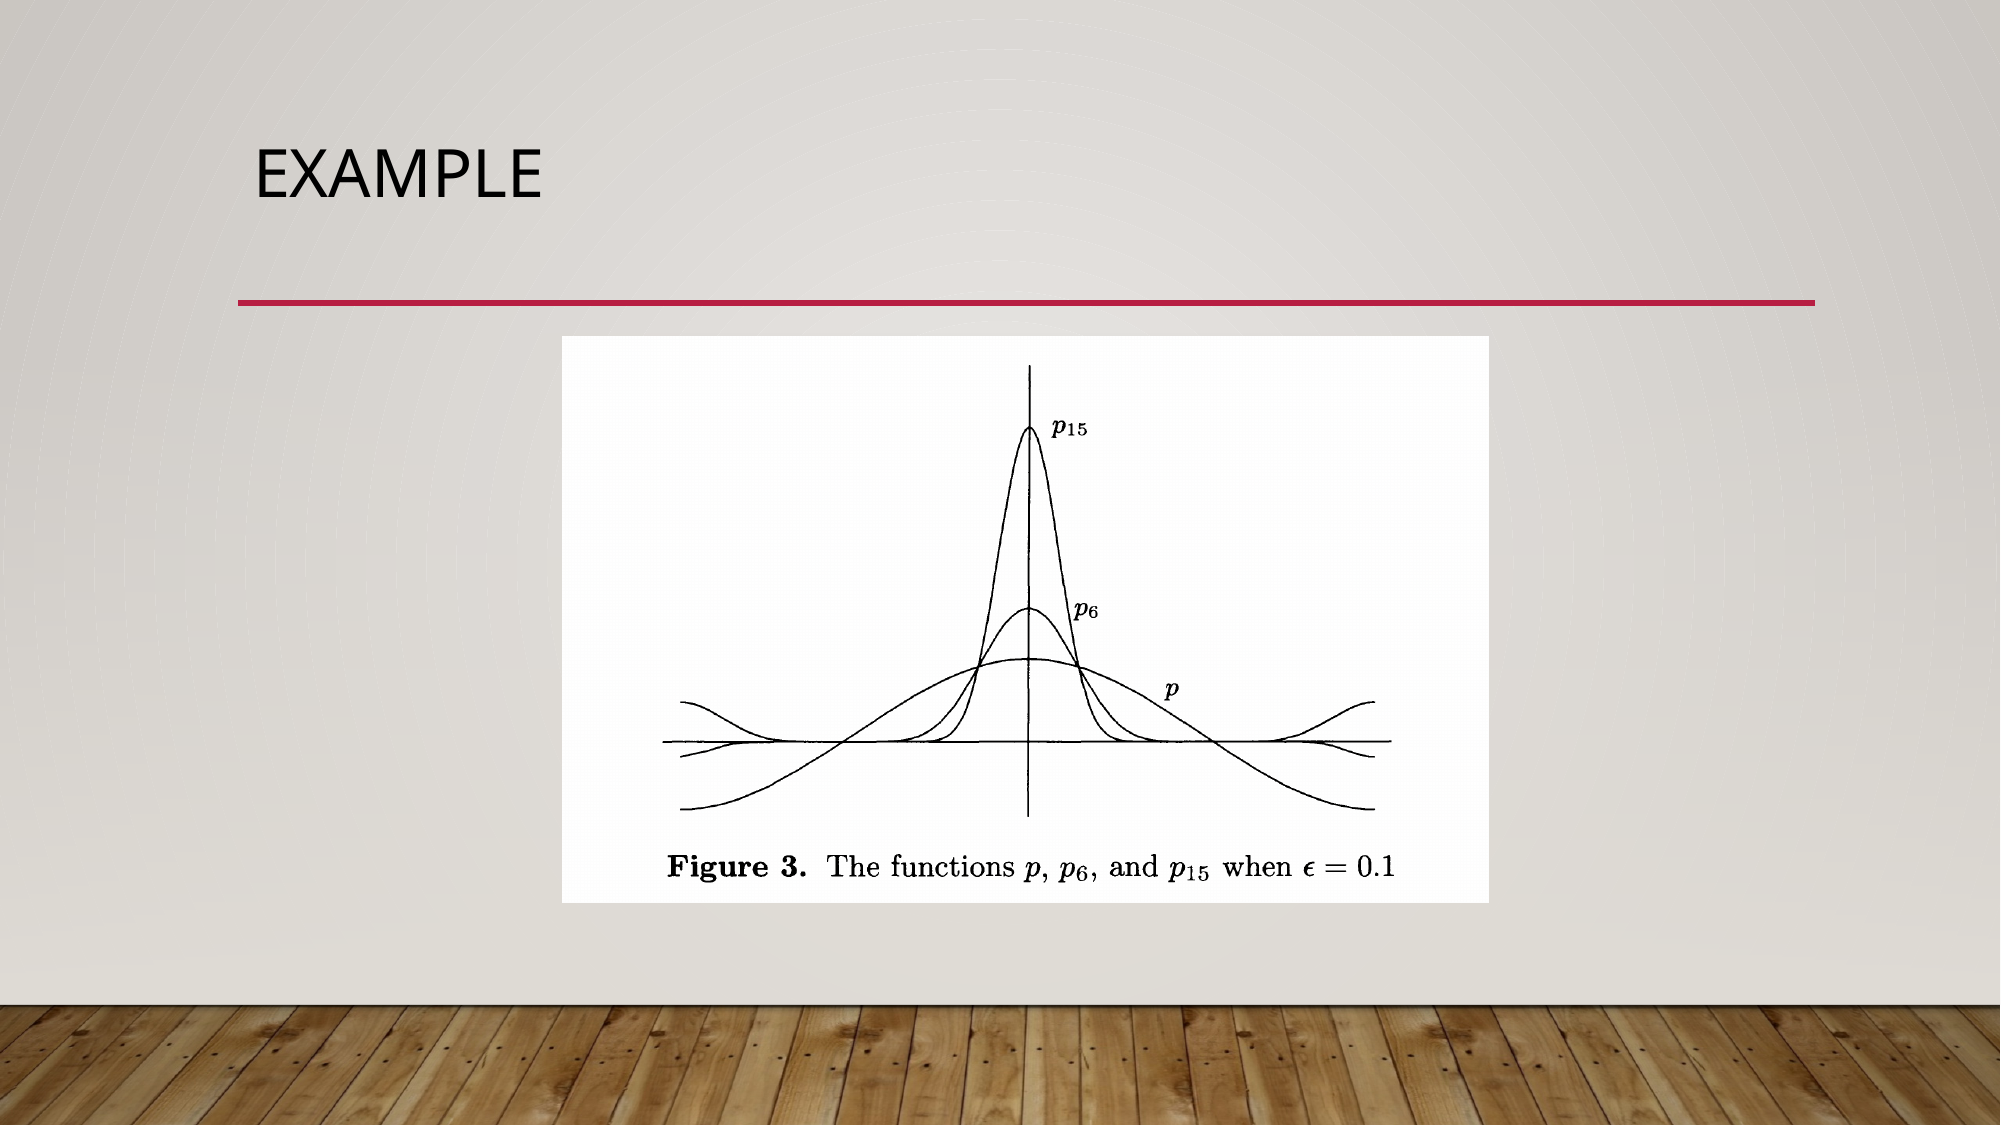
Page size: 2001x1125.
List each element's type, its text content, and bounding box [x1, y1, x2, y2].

title Example [238, 131, 1814, 305]
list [562, 336, 1489, 903]
picture [0, 1005, 2000, 1125]
